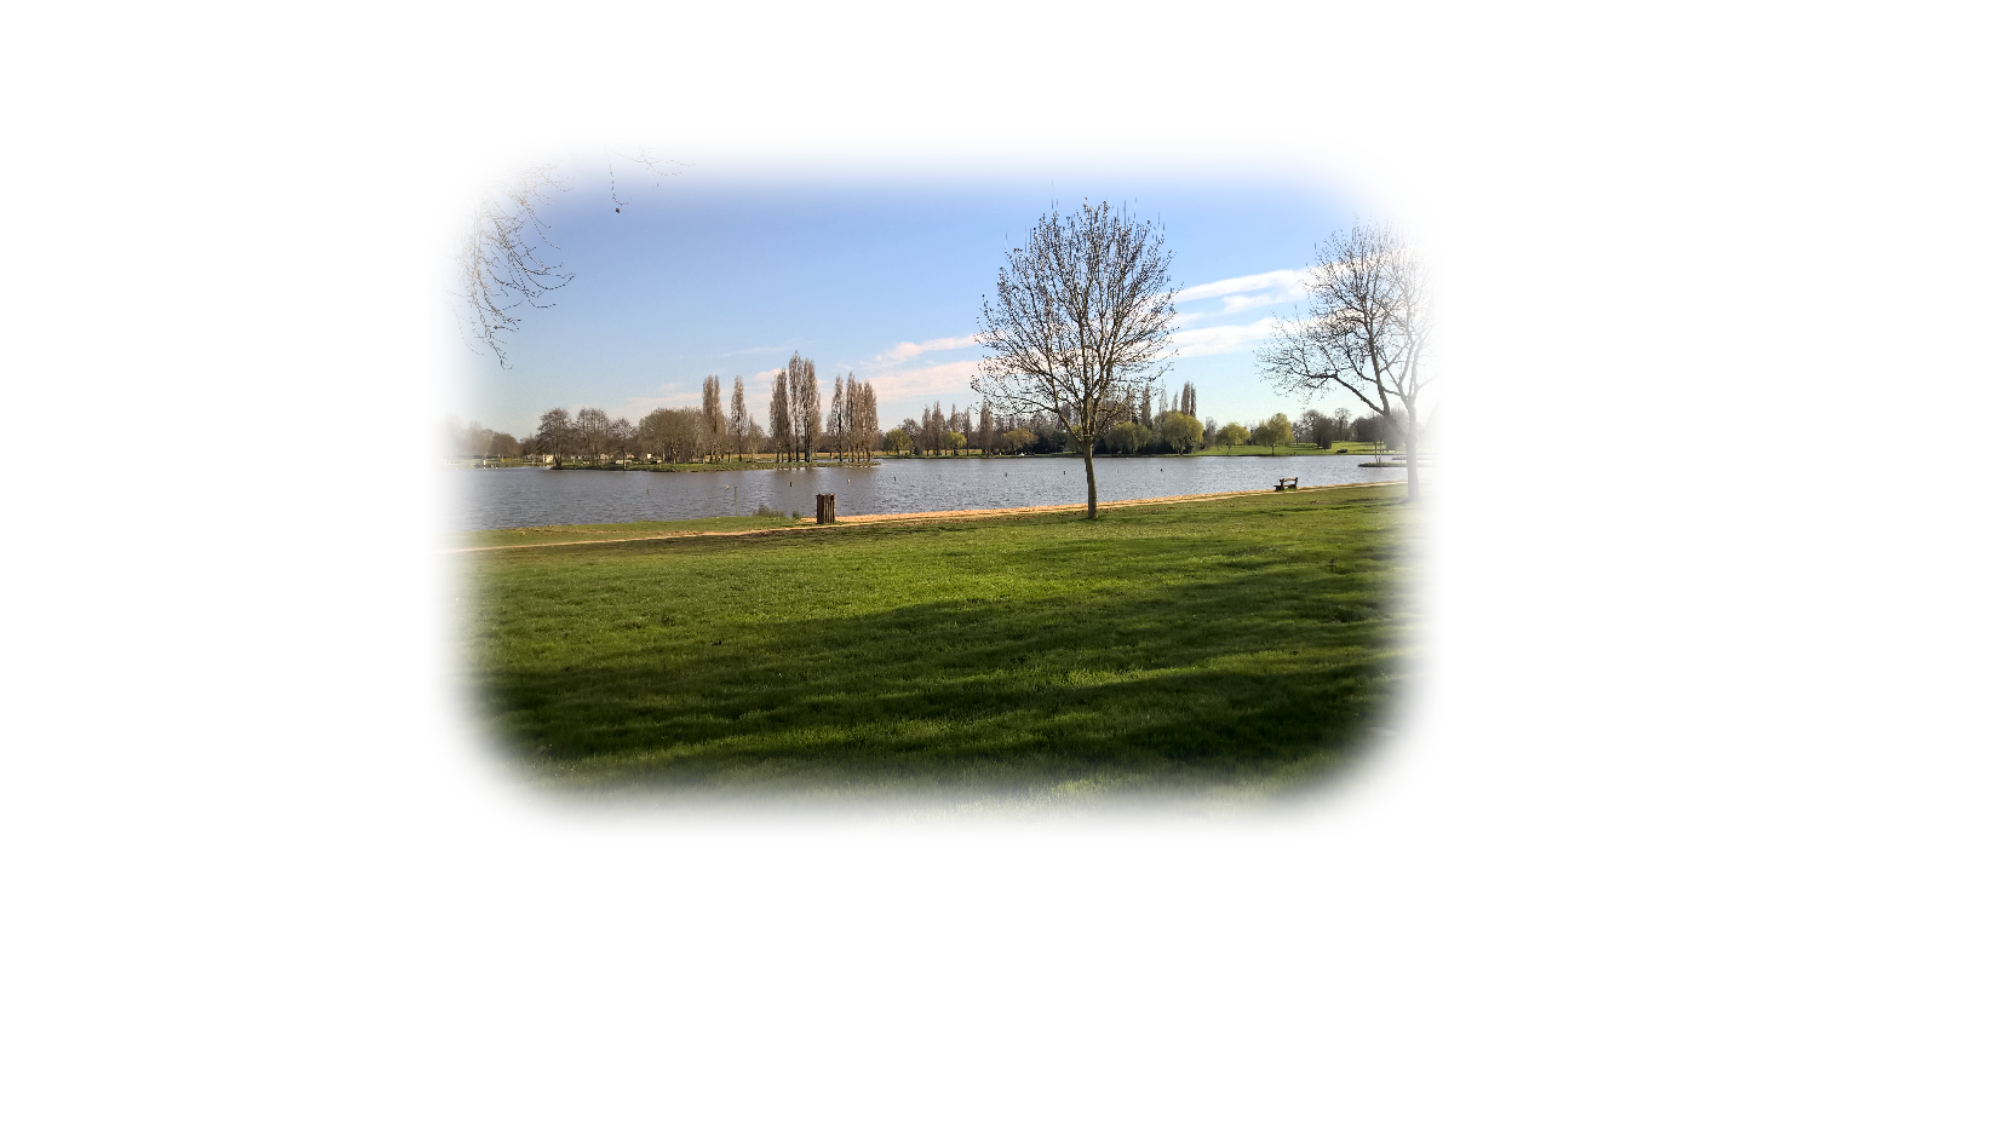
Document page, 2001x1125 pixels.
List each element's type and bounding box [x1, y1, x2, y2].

text_box [510, 220, 1360, 757]
